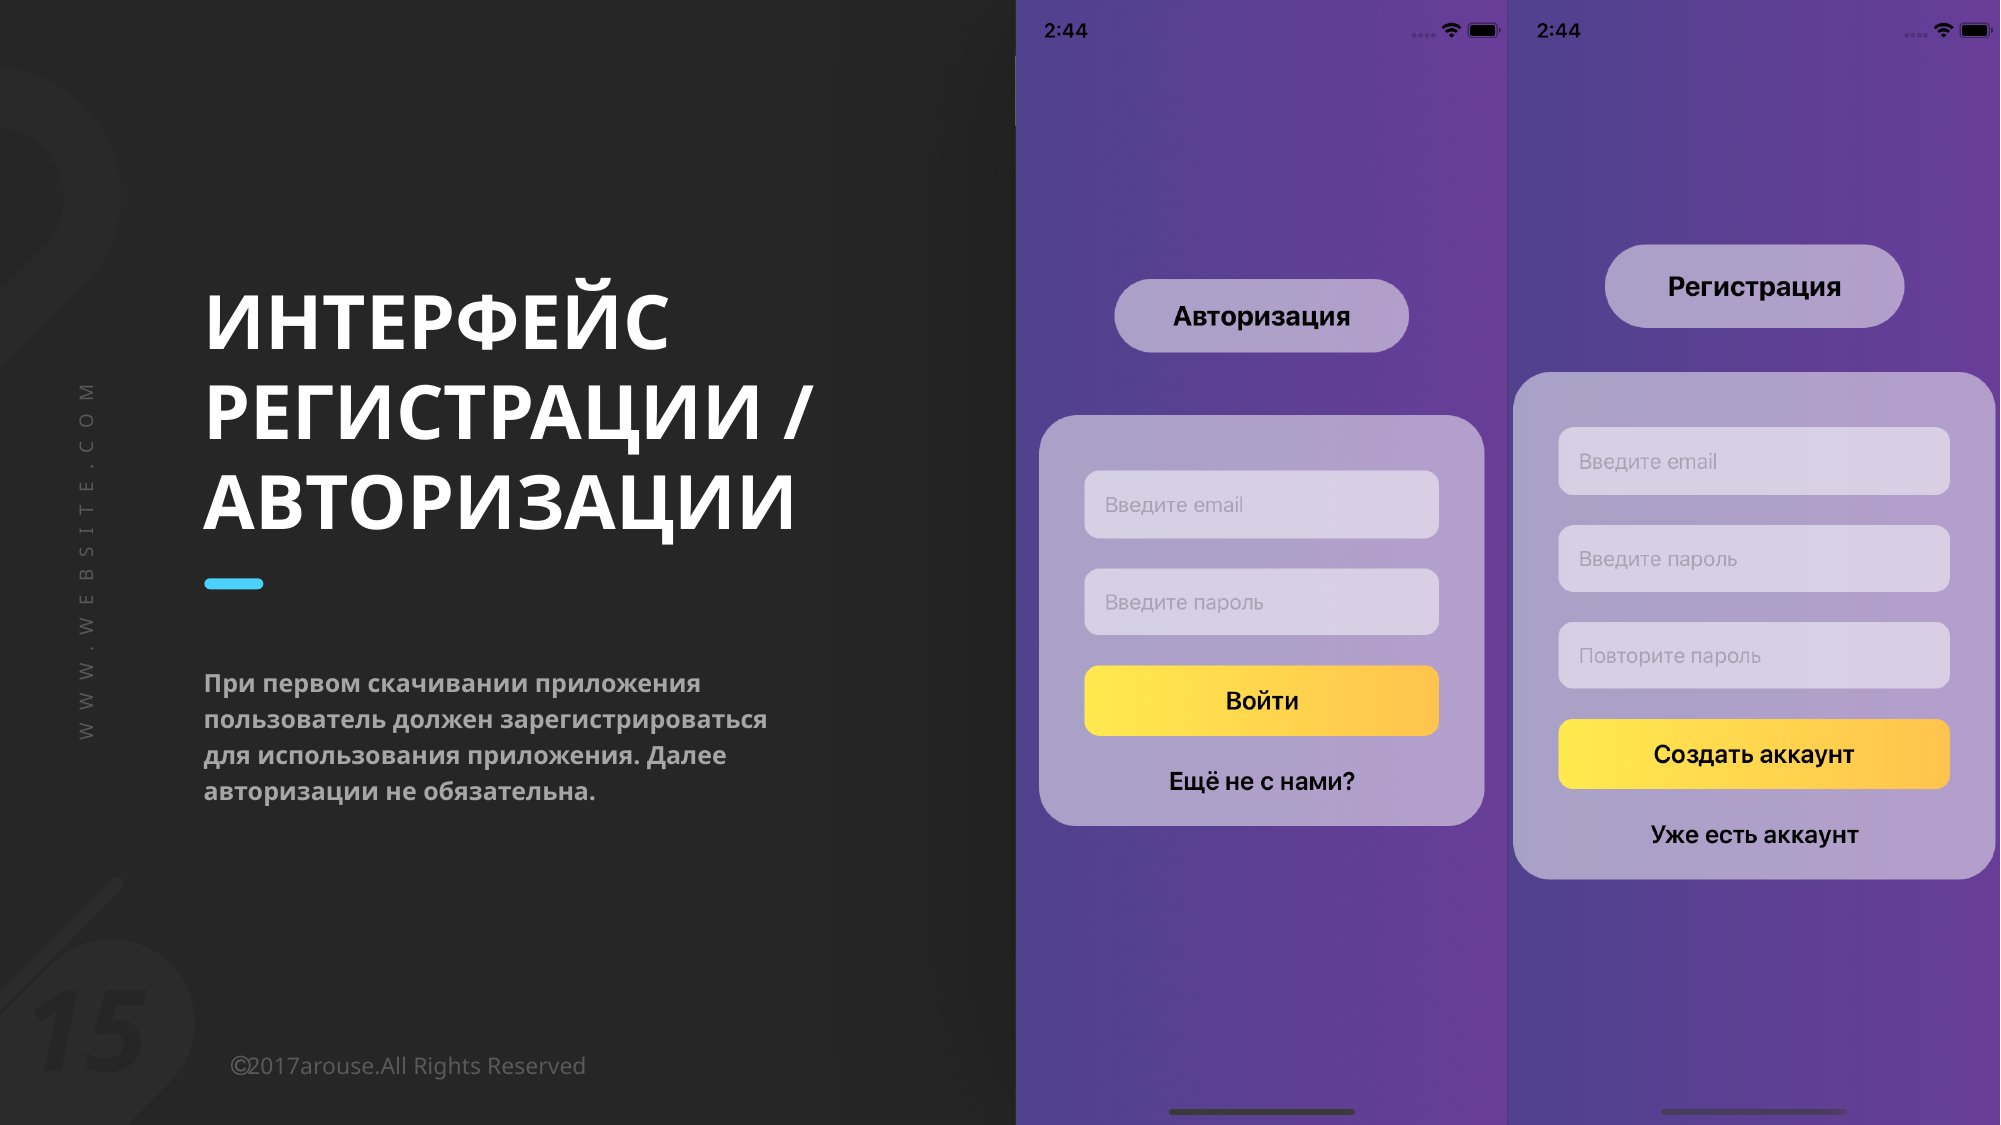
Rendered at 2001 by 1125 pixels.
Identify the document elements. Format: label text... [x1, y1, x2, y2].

text_box [203, 577, 265, 591]
text_box При первом скачивании приложения пользователь должен зарегистрироваться для использования приложения. Далее авторизации не обязательна. [188, 654, 799, 813]
text_box ИНТЕРФЕЙС РЕГИСТРАЦИИ / АВТОРИЗАЦИИ [188, 266, 881, 552]
picture [1015, 0, 2000, 1125]
